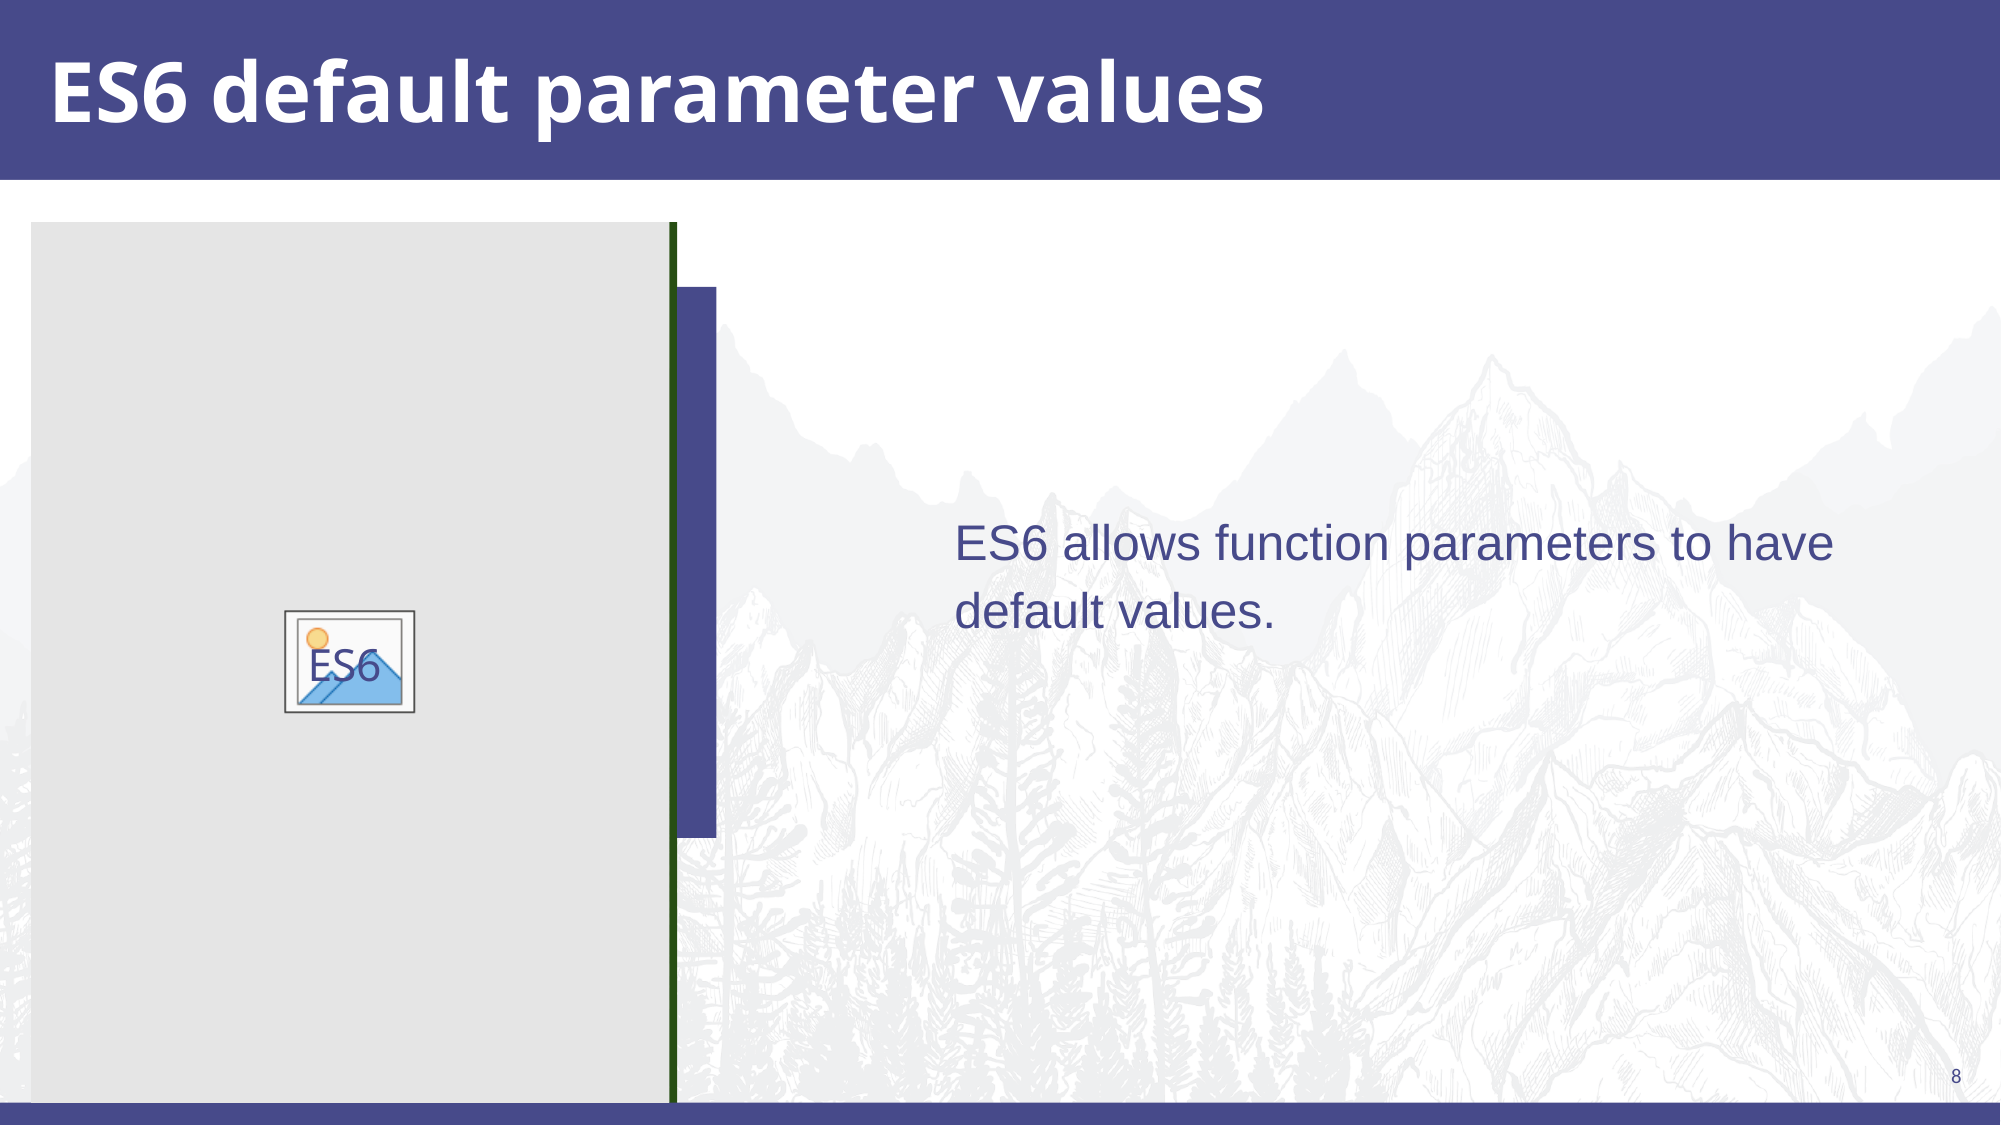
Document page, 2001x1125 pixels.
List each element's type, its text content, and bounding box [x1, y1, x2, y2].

picture [30, 222, 670, 1103]
title ES6 default parameter values [31, 16, 1591, 162]
slide_number 8 [1897, 1049, 1968, 1101]
list ES6 allows function parameters to have default values. [786, 222, 1968, 1047]
